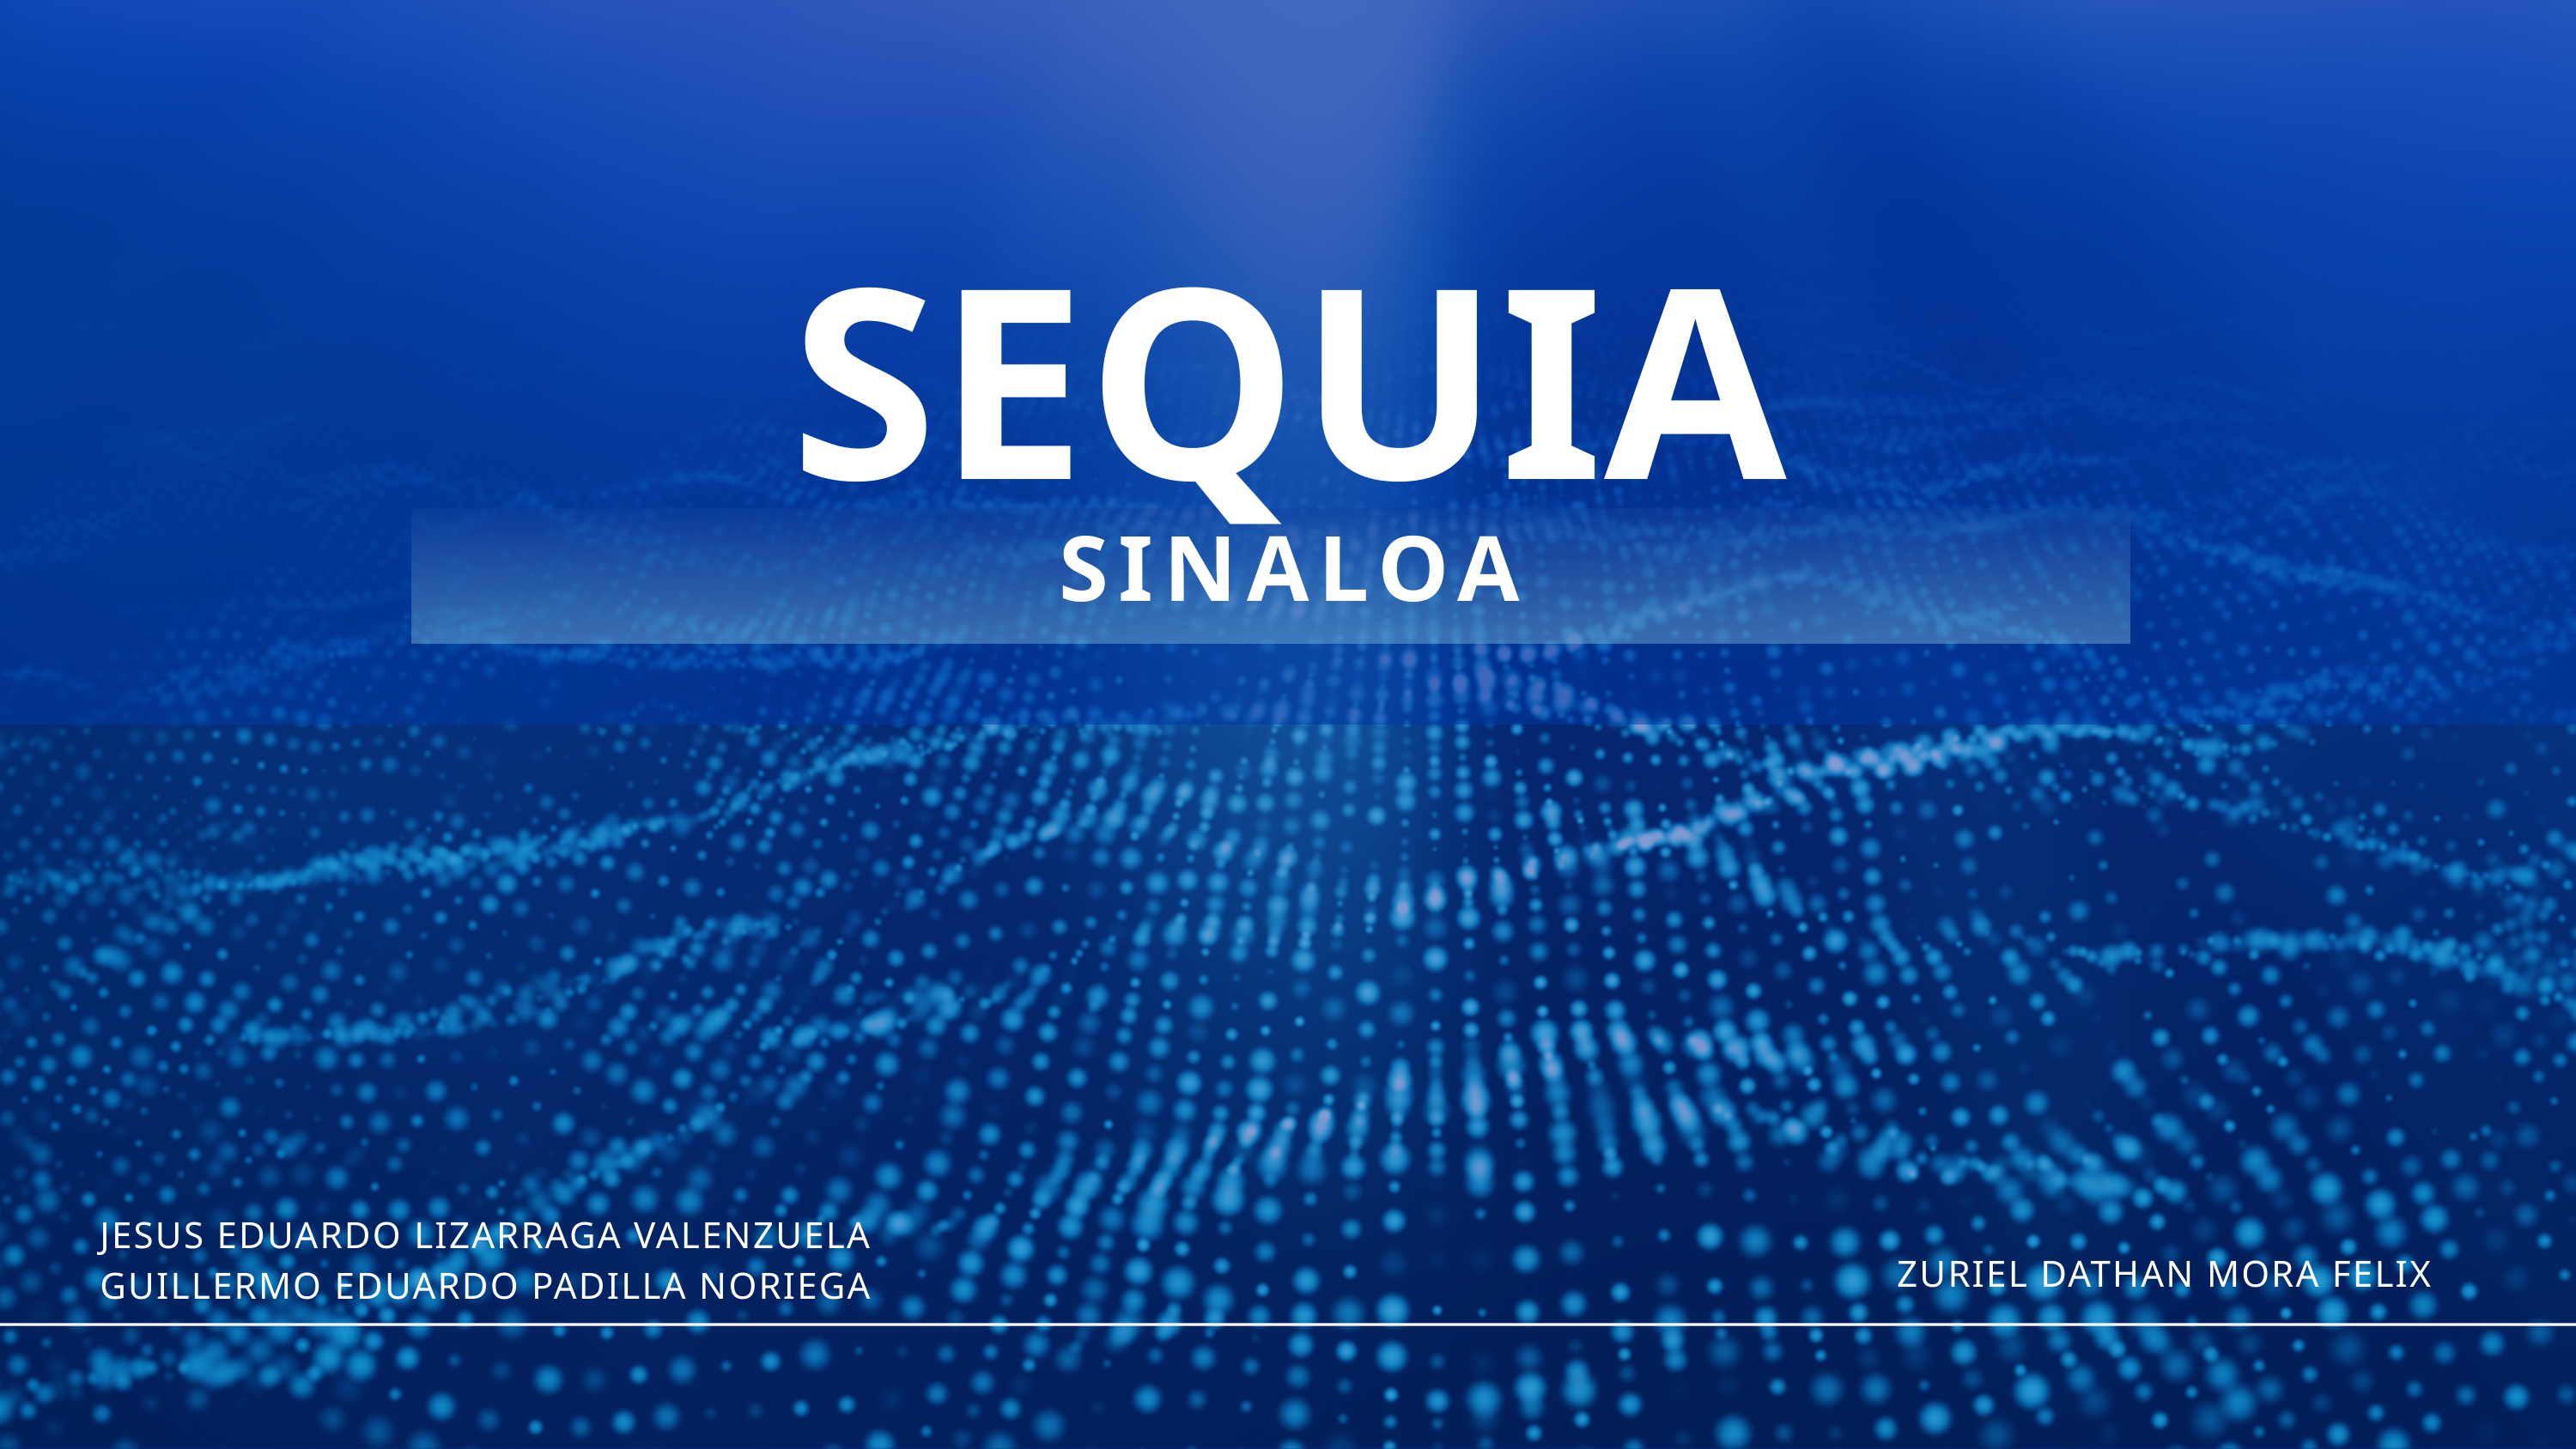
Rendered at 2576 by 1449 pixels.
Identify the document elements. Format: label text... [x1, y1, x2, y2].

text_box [411, 507, 2131, 644]
text_box [0, 1325, 2576, 1449]
text_box [0, 734, 2576, 1324]
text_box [0, 0, 2576, 724]
text_box JESUS EDUARDO LIZARRAGA VALENZUELA GUILLERMO EDUARDO PADILLA NORIEGA [100, 1204, 1205, 1357]
text_box ZURIEL DATHAN MORA FELIX [1303, 1244, 2432, 1295]
